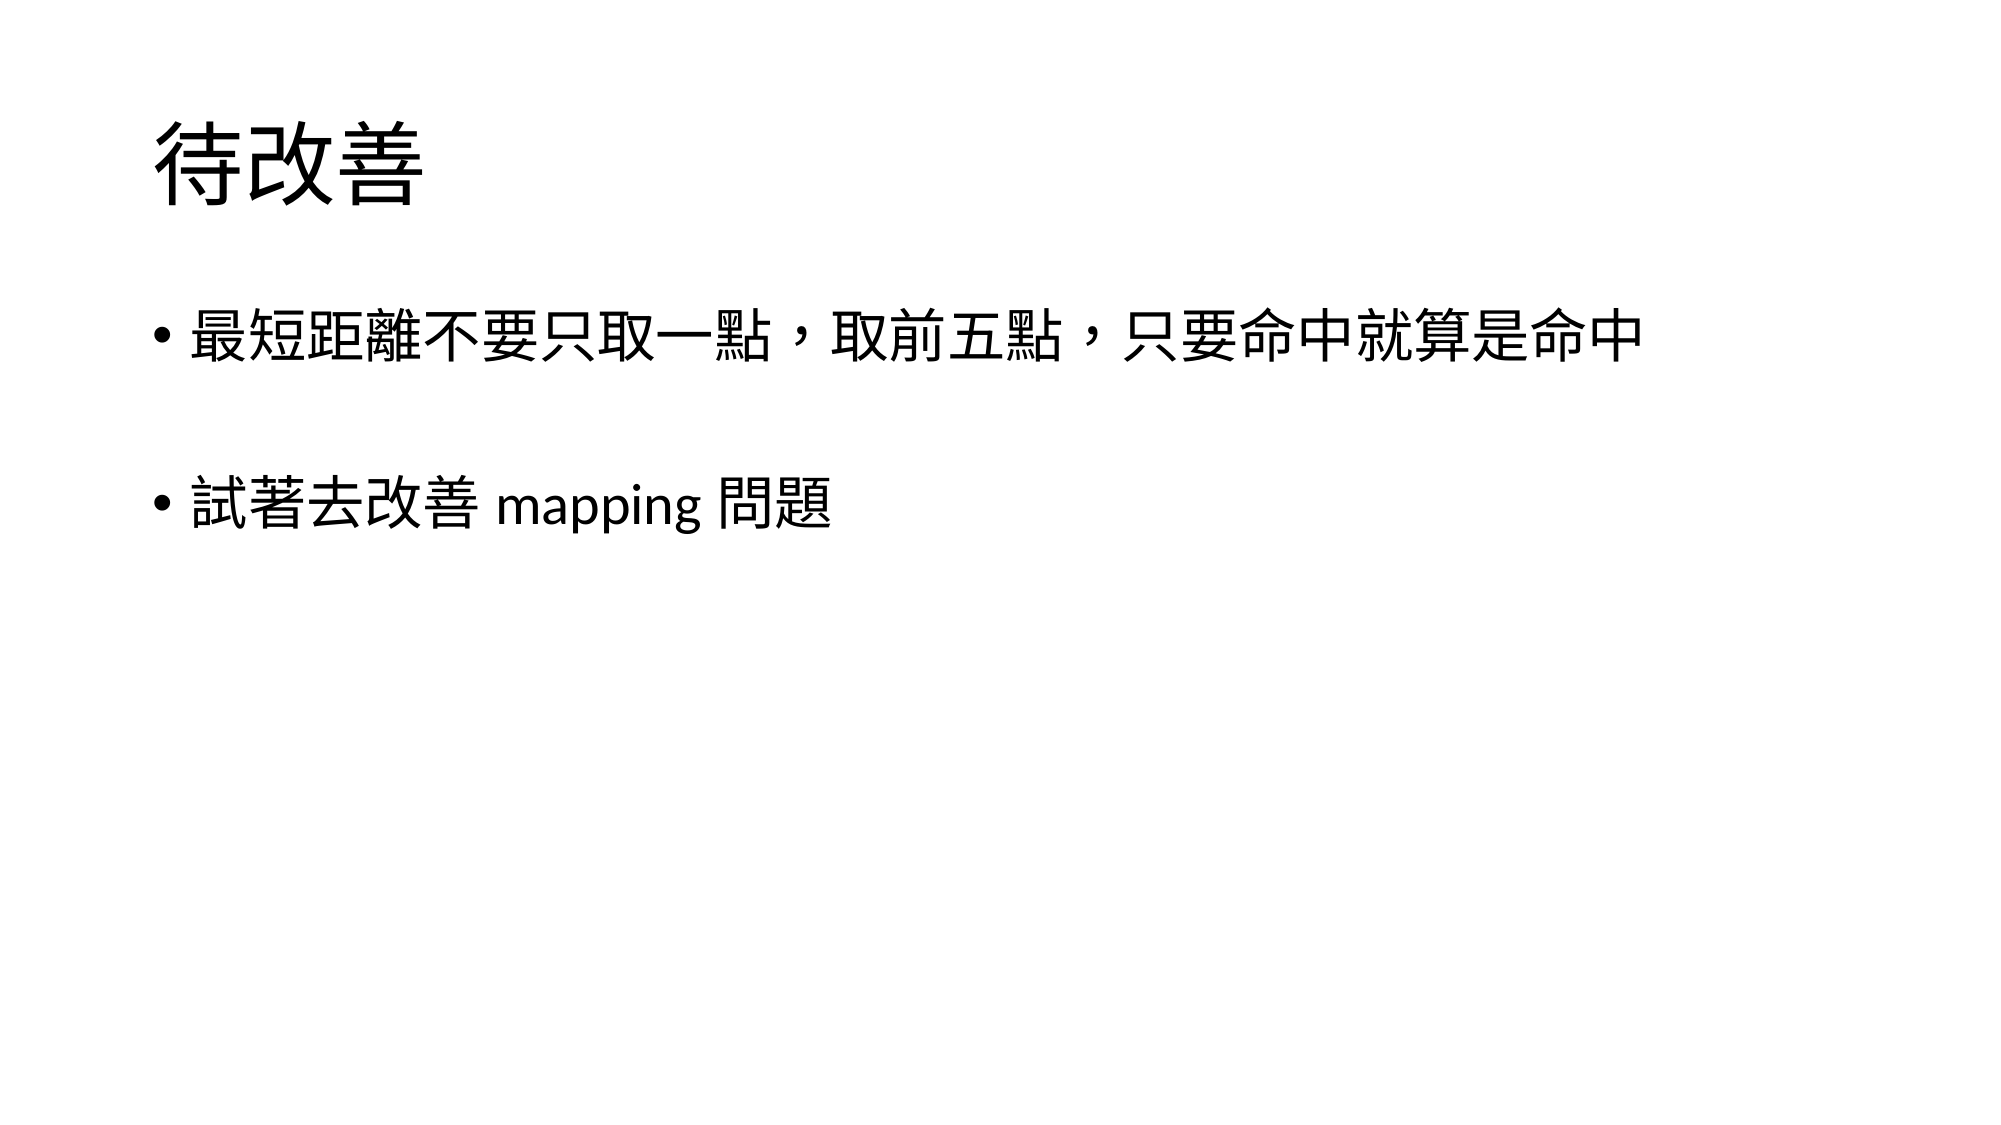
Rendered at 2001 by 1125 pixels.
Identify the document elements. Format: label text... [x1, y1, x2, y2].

title 待改善 [137, 59, 1863, 278]
list 最短距離不要只取一點，取前五點，只要命中就算是命中 試著去改善mapping問題 [137, 299, 1863, 1014]
